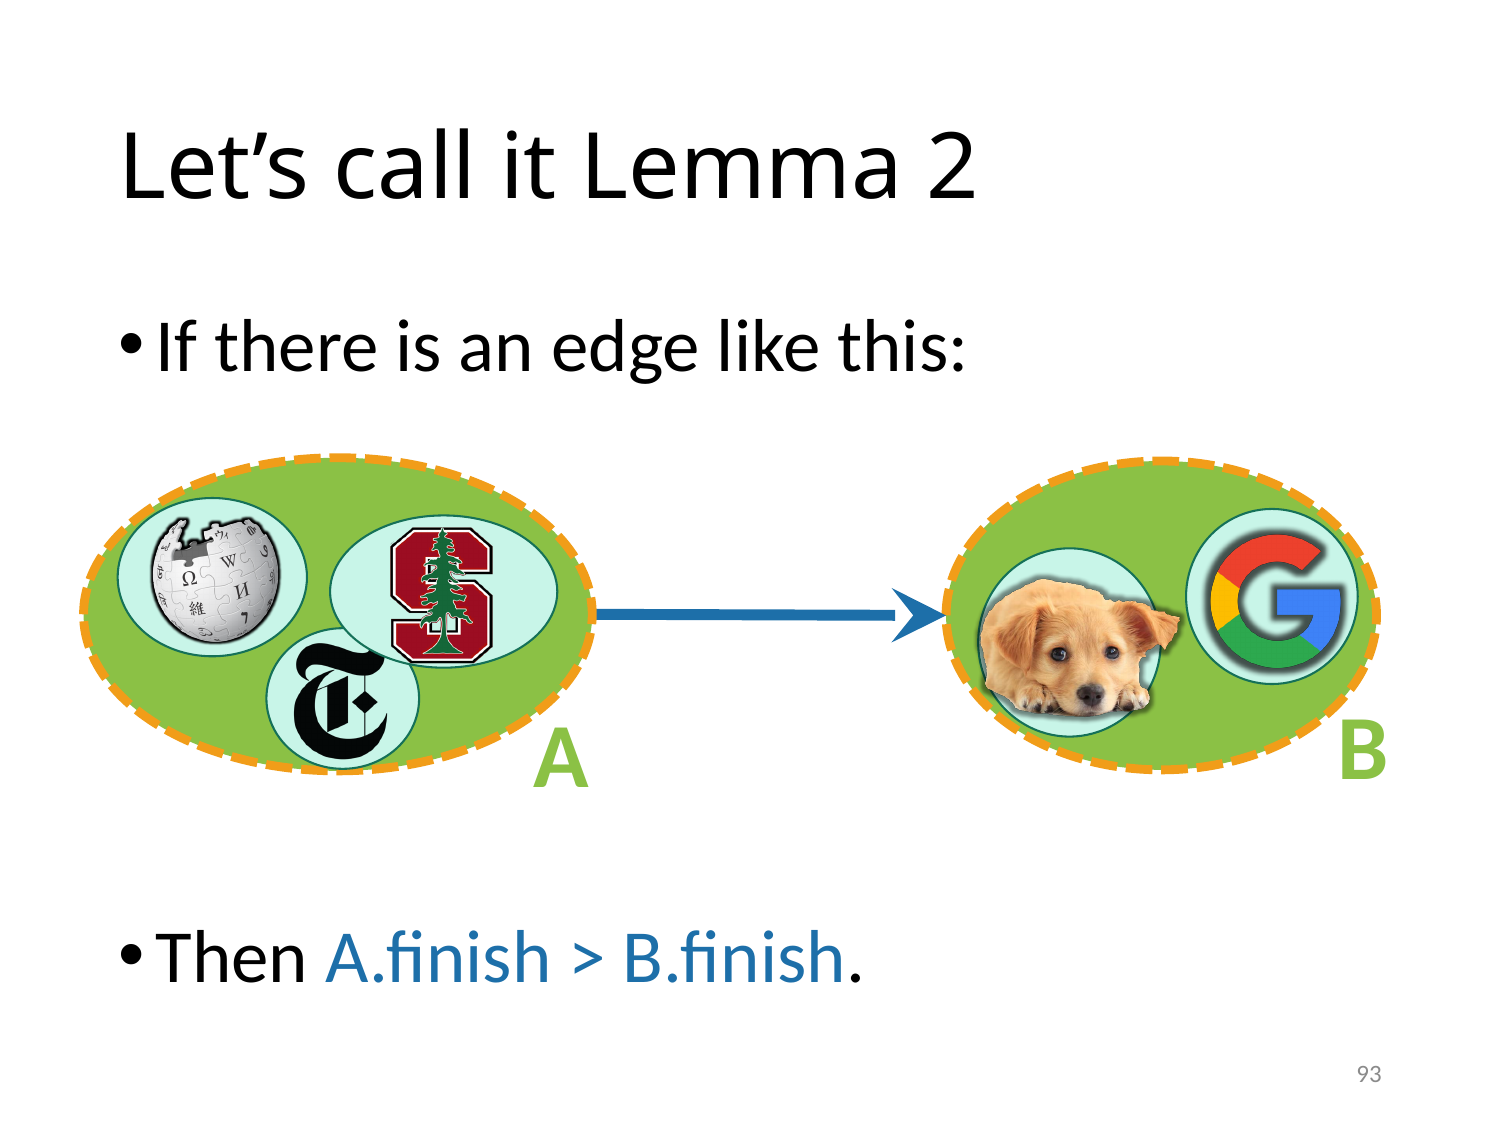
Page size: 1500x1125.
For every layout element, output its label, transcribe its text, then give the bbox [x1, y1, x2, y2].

text_box [420, 534, 594, 764]
slide_number 93 [1059, 1042, 1397, 1103]
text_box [1186, 508, 1358, 685]
title Let’s call it Lemma 2 [103, 59, 1397, 278]
list If there is an edge like this: Then A.finish > B.finish. [103, 616, 1397, 1014]
text_box A [518, 688, 603, 813]
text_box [330, 515, 558, 669]
list If there is an edge like this: Then A.finish > B.finish. [103, 299, 1397, 680]
text_box [167, 456, 536, 628]
text_box [970, 459, 1318, 542]
text_box B [1322, 680, 1407, 806]
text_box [939, 548, 1205, 747]
text_box [1060, 685, 1322, 771]
text_box [1358, 550, 1378, 679]
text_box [117, 497, 307, 657]
text_box [82, 535, 266, 766]
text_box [266, 628, 420, 769]
